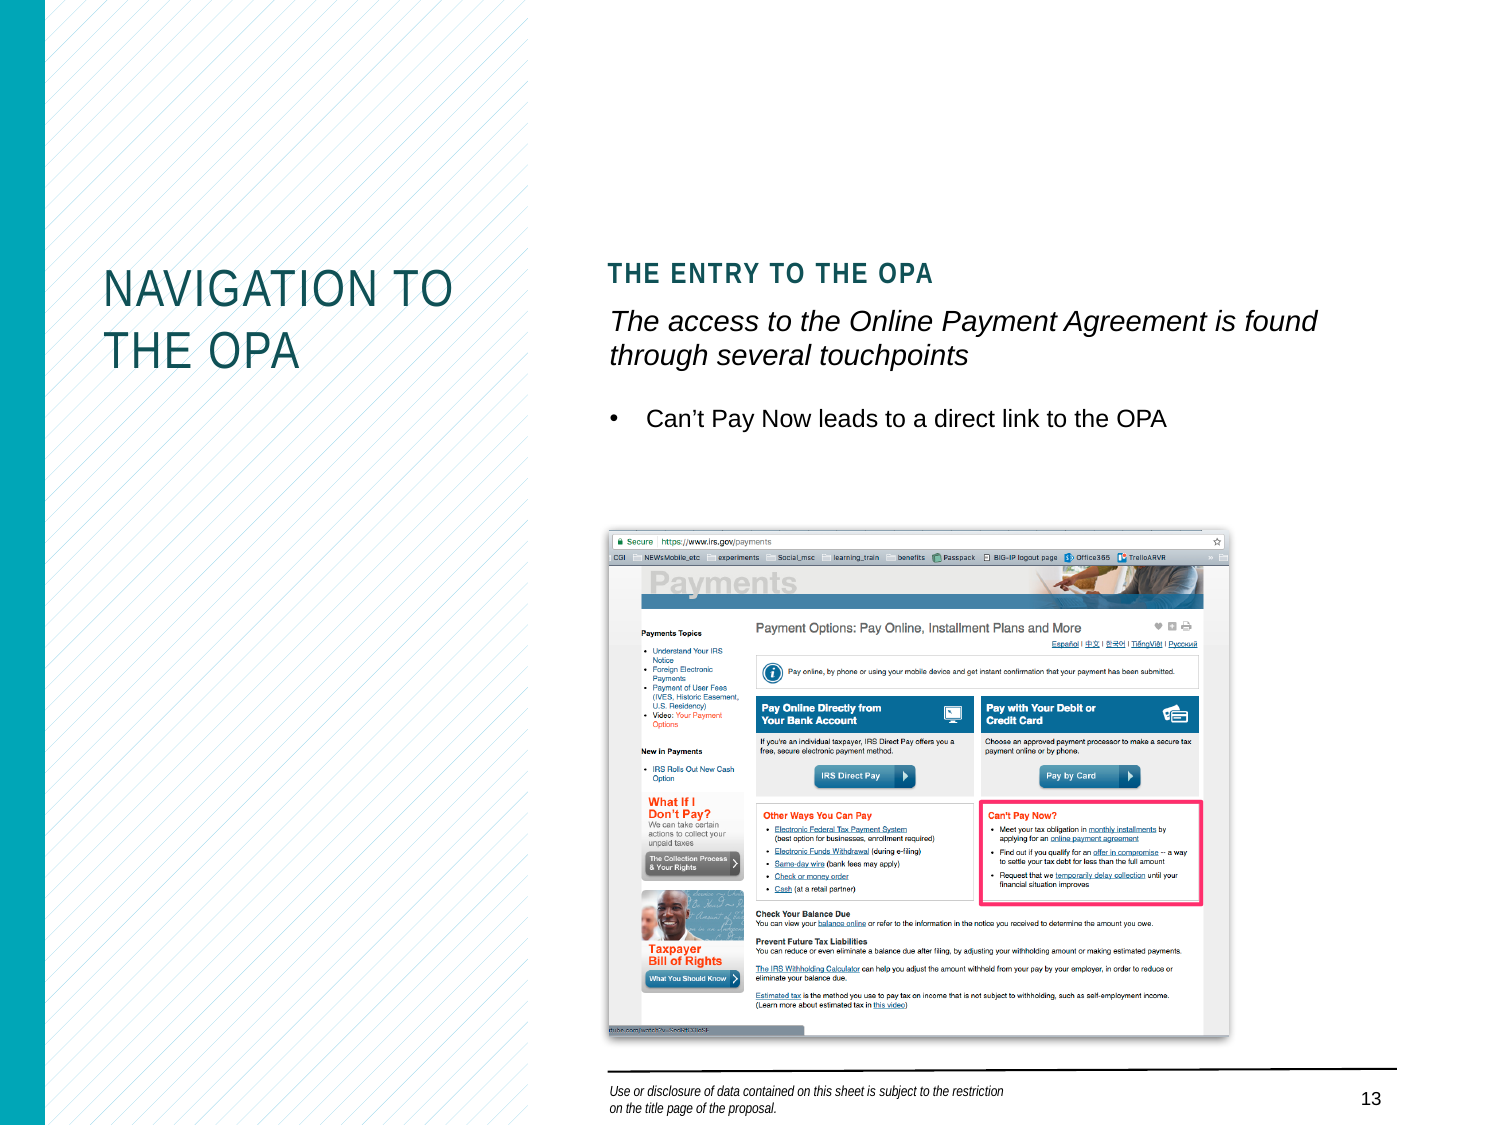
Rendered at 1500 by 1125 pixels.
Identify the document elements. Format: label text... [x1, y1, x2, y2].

list THE ENTRY TO THE OPA The access to the Online Payment Agreement is found through several touchpoints Can’t Pay Now leads to a direct link to the OPA [607, 254, 1397, 1014]
picture [609, 530, 1229, 1037]
title NAVIGATION TO THE OPA [103, 254, 506, 531]
slide_number 13 [1059, 1071, 1397, 1125]
footer Use or disclosure of data contained on this sheet is subject to the restriction on the title page of the proposal. [607, 1072, 1009, 1125]
